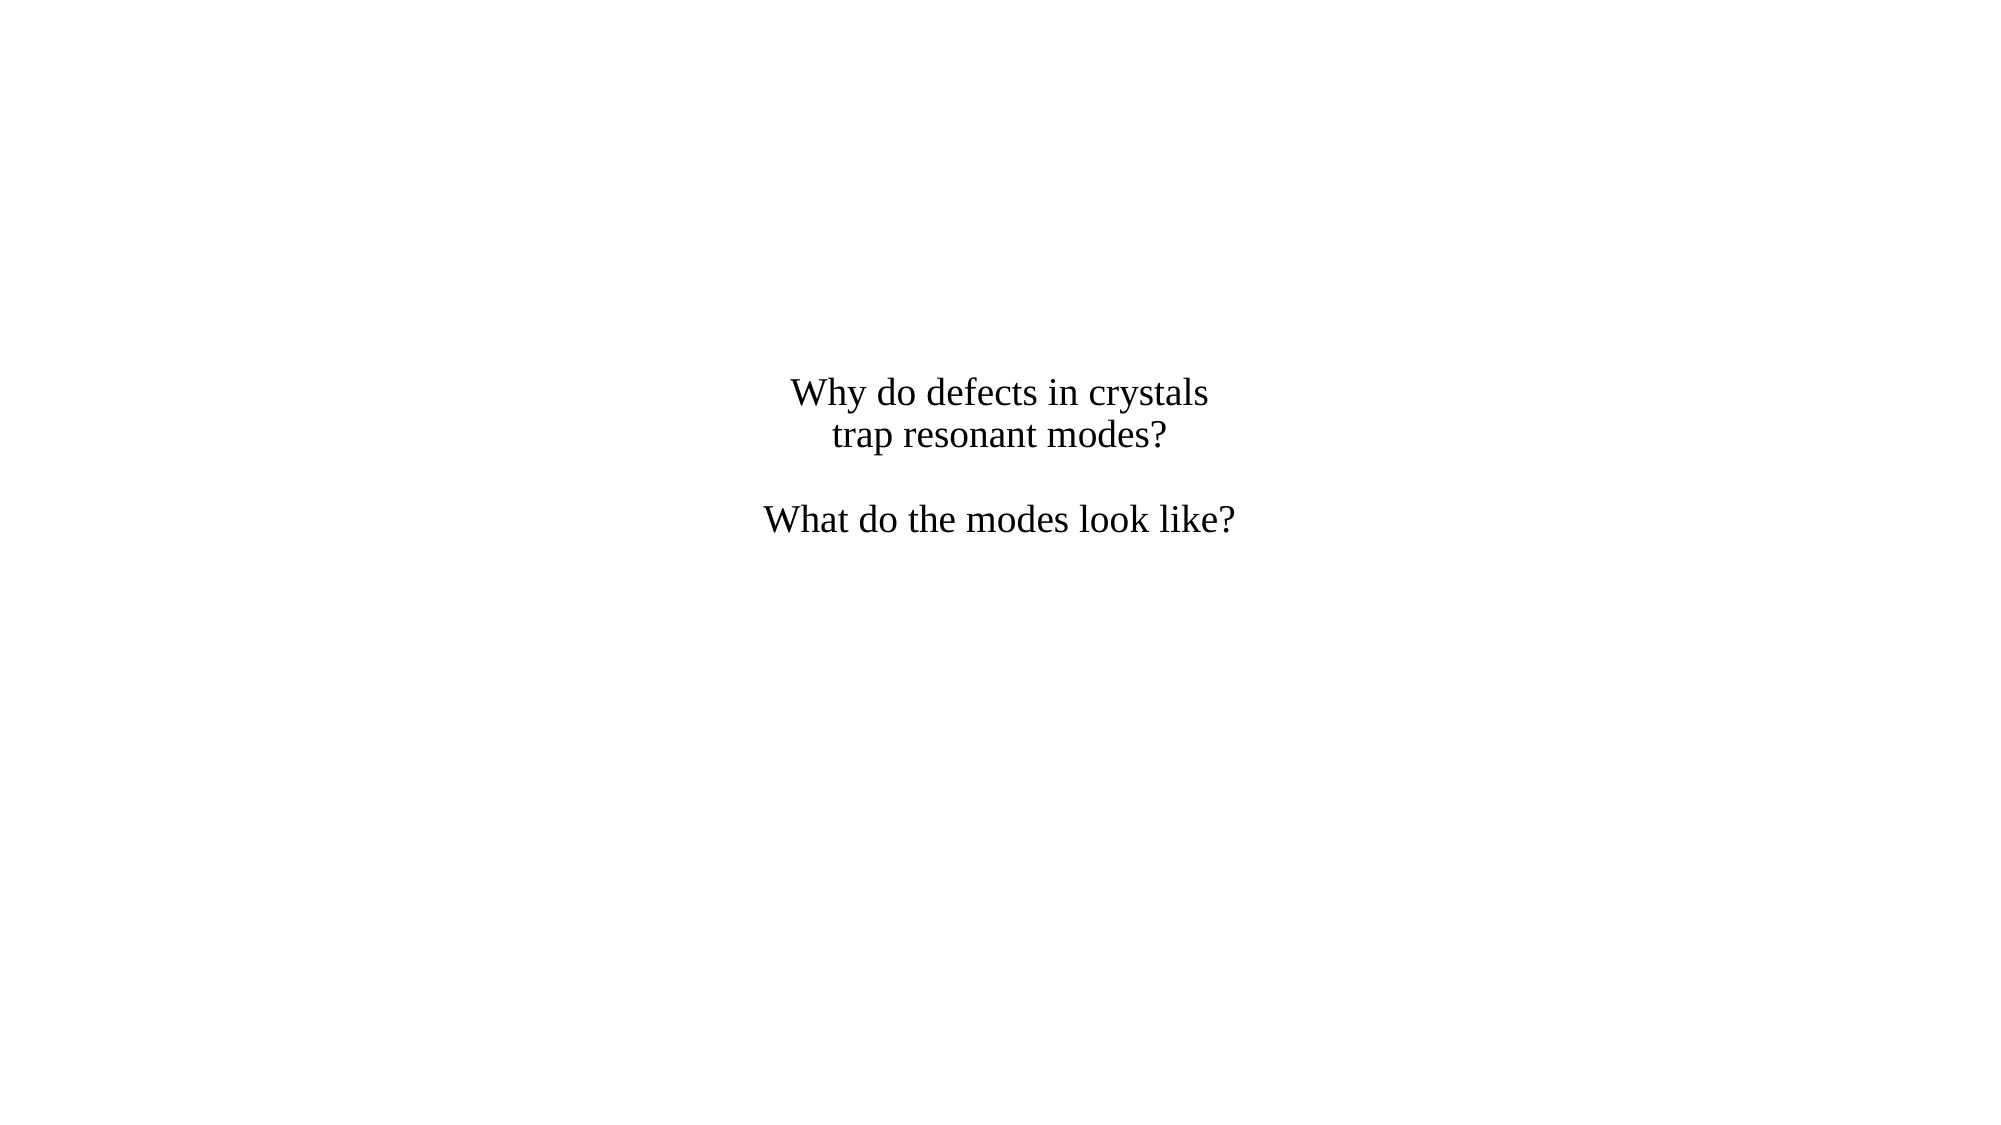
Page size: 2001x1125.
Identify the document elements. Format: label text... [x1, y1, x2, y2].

title Why do defects in crystals trap resonant modes? What do the modes look like? [362, 362, 1638, 550]
